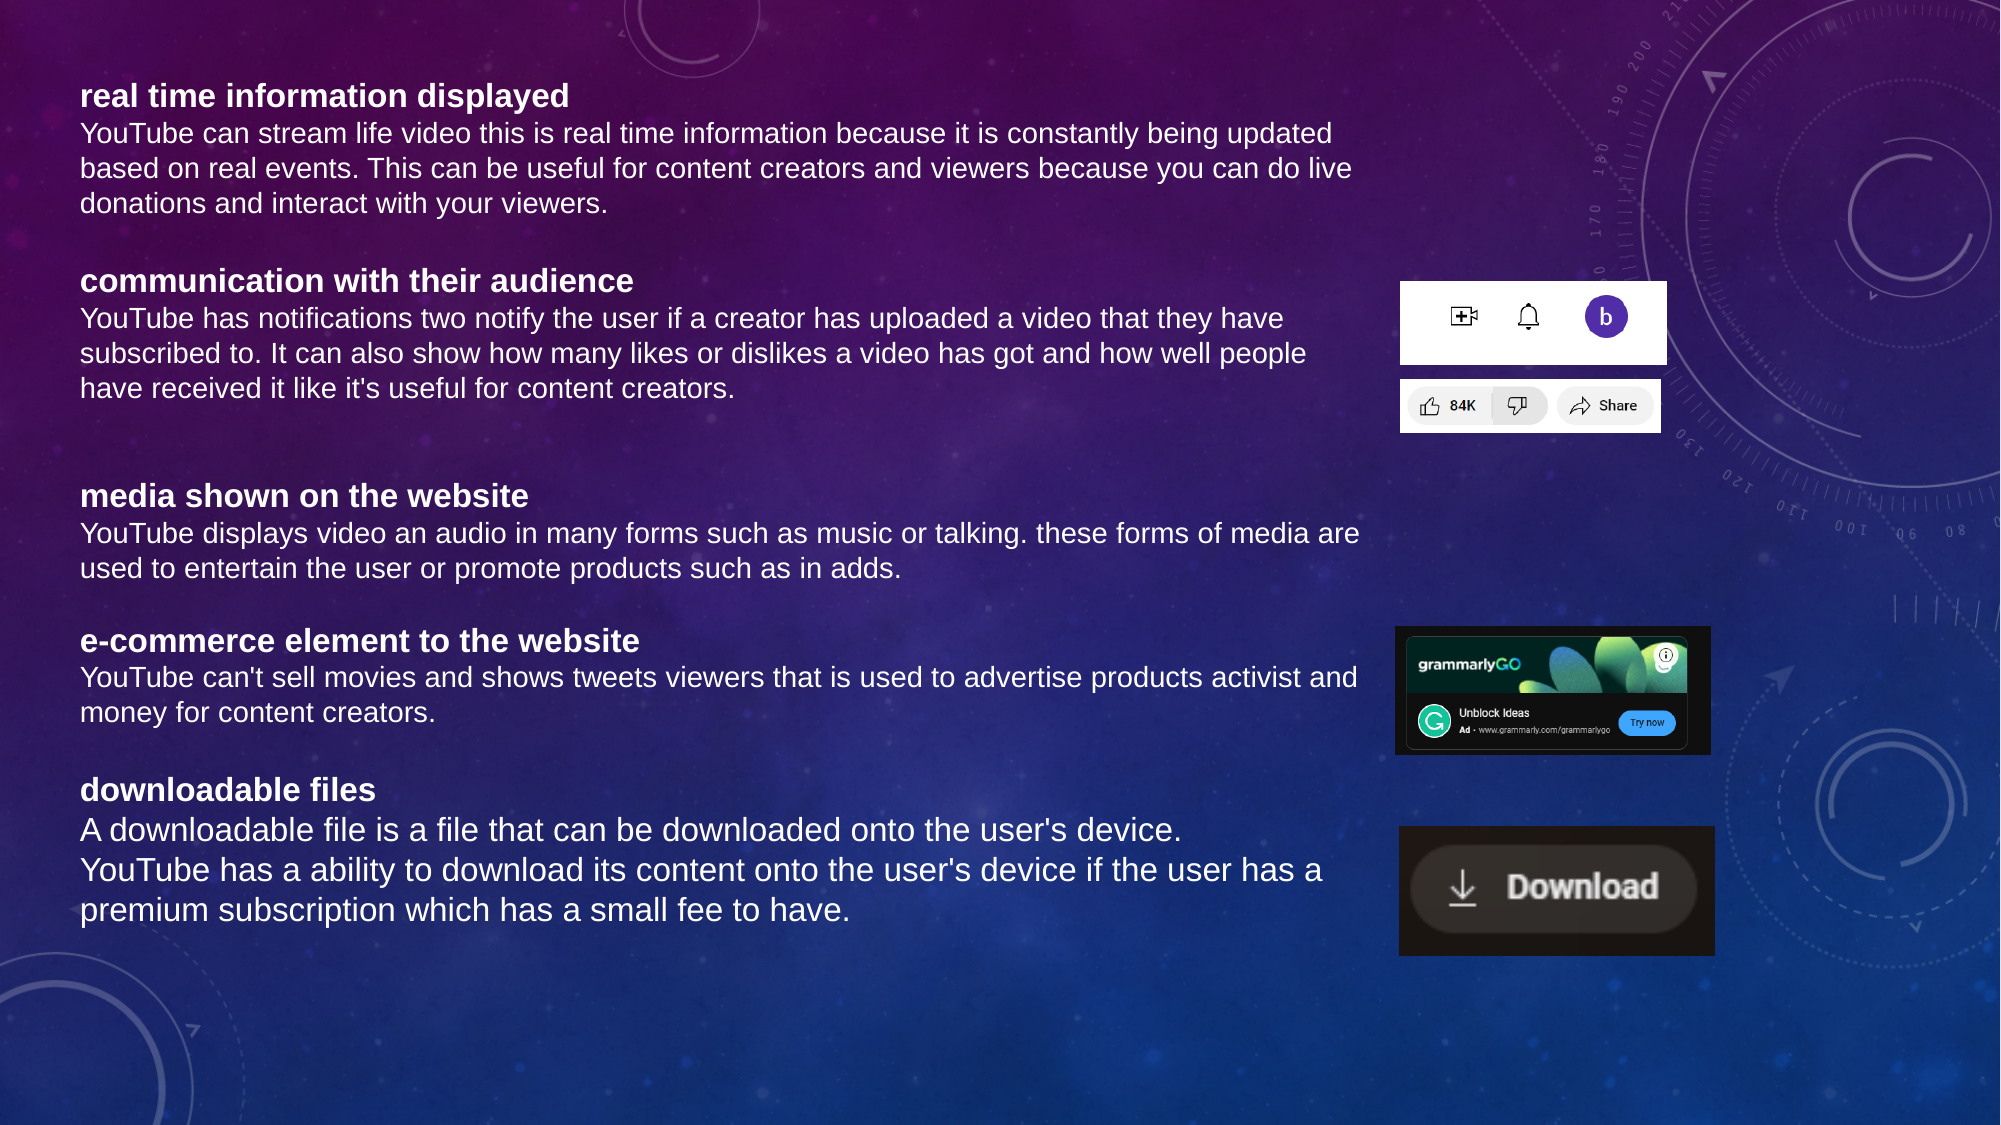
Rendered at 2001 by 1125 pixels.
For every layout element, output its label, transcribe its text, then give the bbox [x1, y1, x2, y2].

text_box real time information displayed YouTube can stream life video this is real time information because it is constantly being updated based on real events. This can be useful for content creators and viewers because you can do live donations and interact with your viewers. communication with their audience YouTube has notifications two notify the user if a creator has uploaded a video that they have subscribed to. It can also show how many likes or dislikes a video has got and how well people have received it like it's useful for content creators. media shown on the website YouTube displays video an audio in many forms such as music or talking. these forms of media are used to entertain the user or promote products such as in adds. e-commerce element to the website YouTube can't sell movies and shows tweets viewers that is used to advertise products activist and money for content creators. downloadable files A downloadable file is a file that can be downloaded onto the user's device. YouTube has a ability to download its content onto the user's device if the user has a premium subscription which has a small fee to have. [64, 67, 1389, 936]
picture [0, 0, 2001, 1125]
